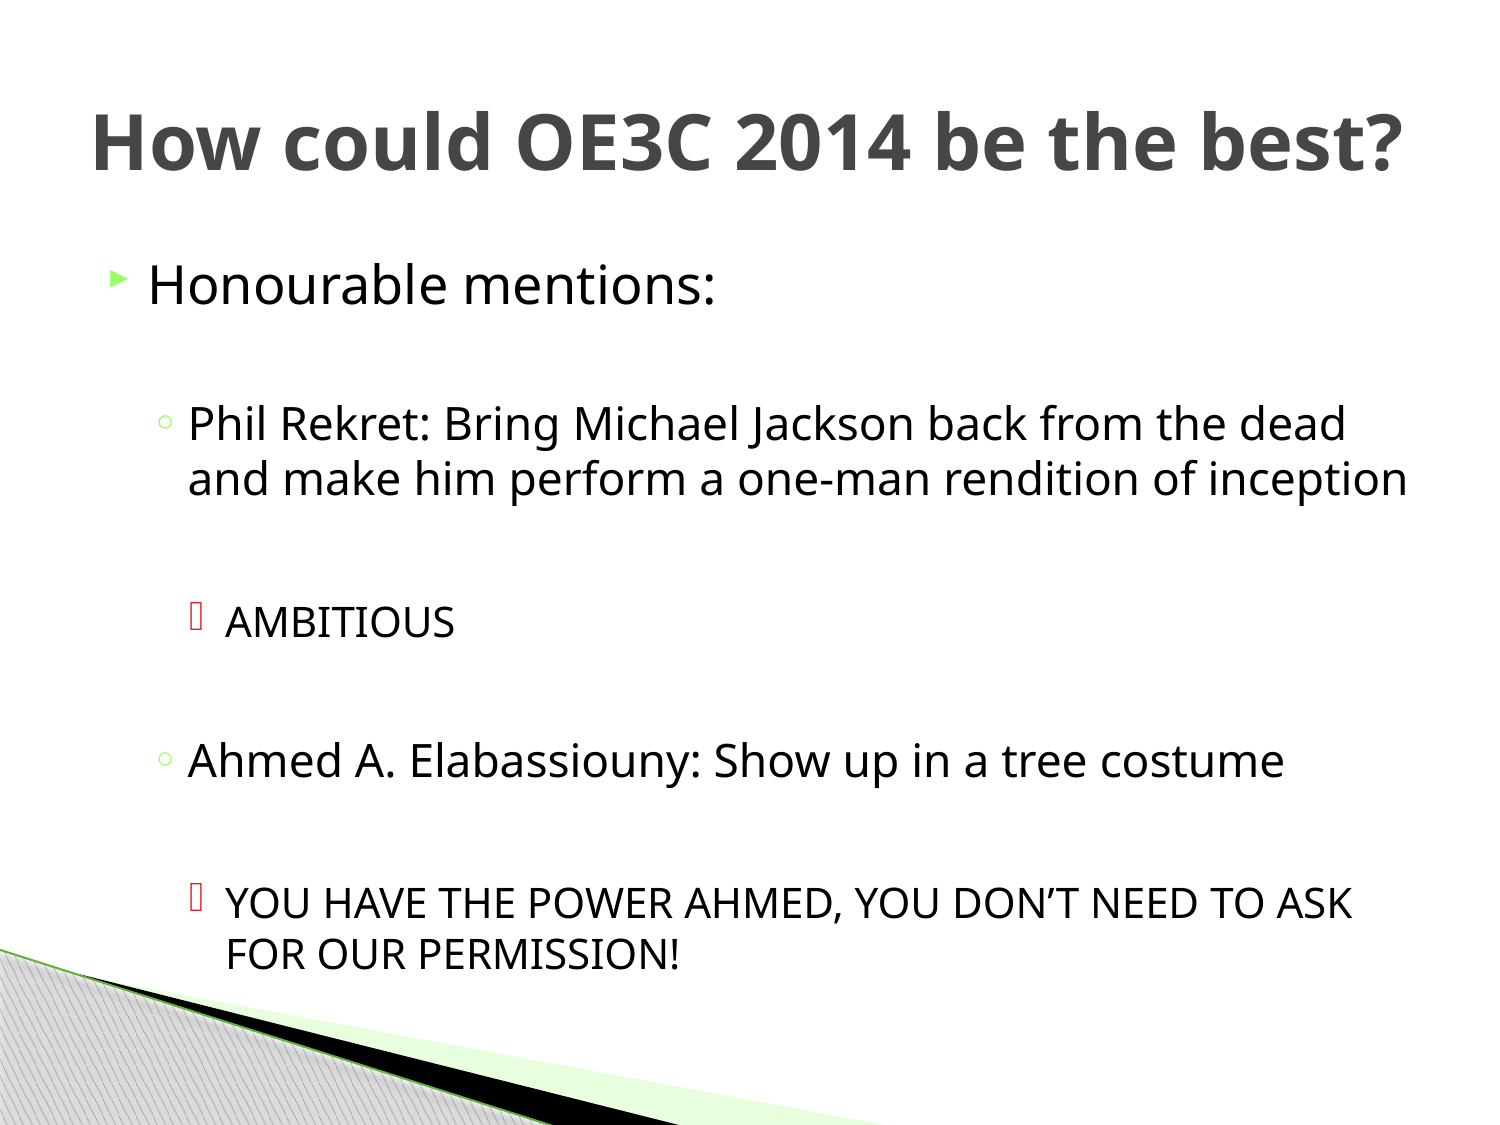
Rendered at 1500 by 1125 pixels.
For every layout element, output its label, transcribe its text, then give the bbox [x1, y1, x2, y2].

list Honourable mentions: Phil Rekret: Bring Michael Jackson back from the dead and make him perform a one-man rendition of inception AMBITIOUS Ahmed A. Elabassiouny: Show up in a tree costume YOU HAVE THE POWER AHMED, YOU DON’T NEED TO ASK FOR OUR PERMISSION! [75, 243, 1425, 1012]
title How could OE3C 2014 be the best? [75, 45, 1425, 233]
